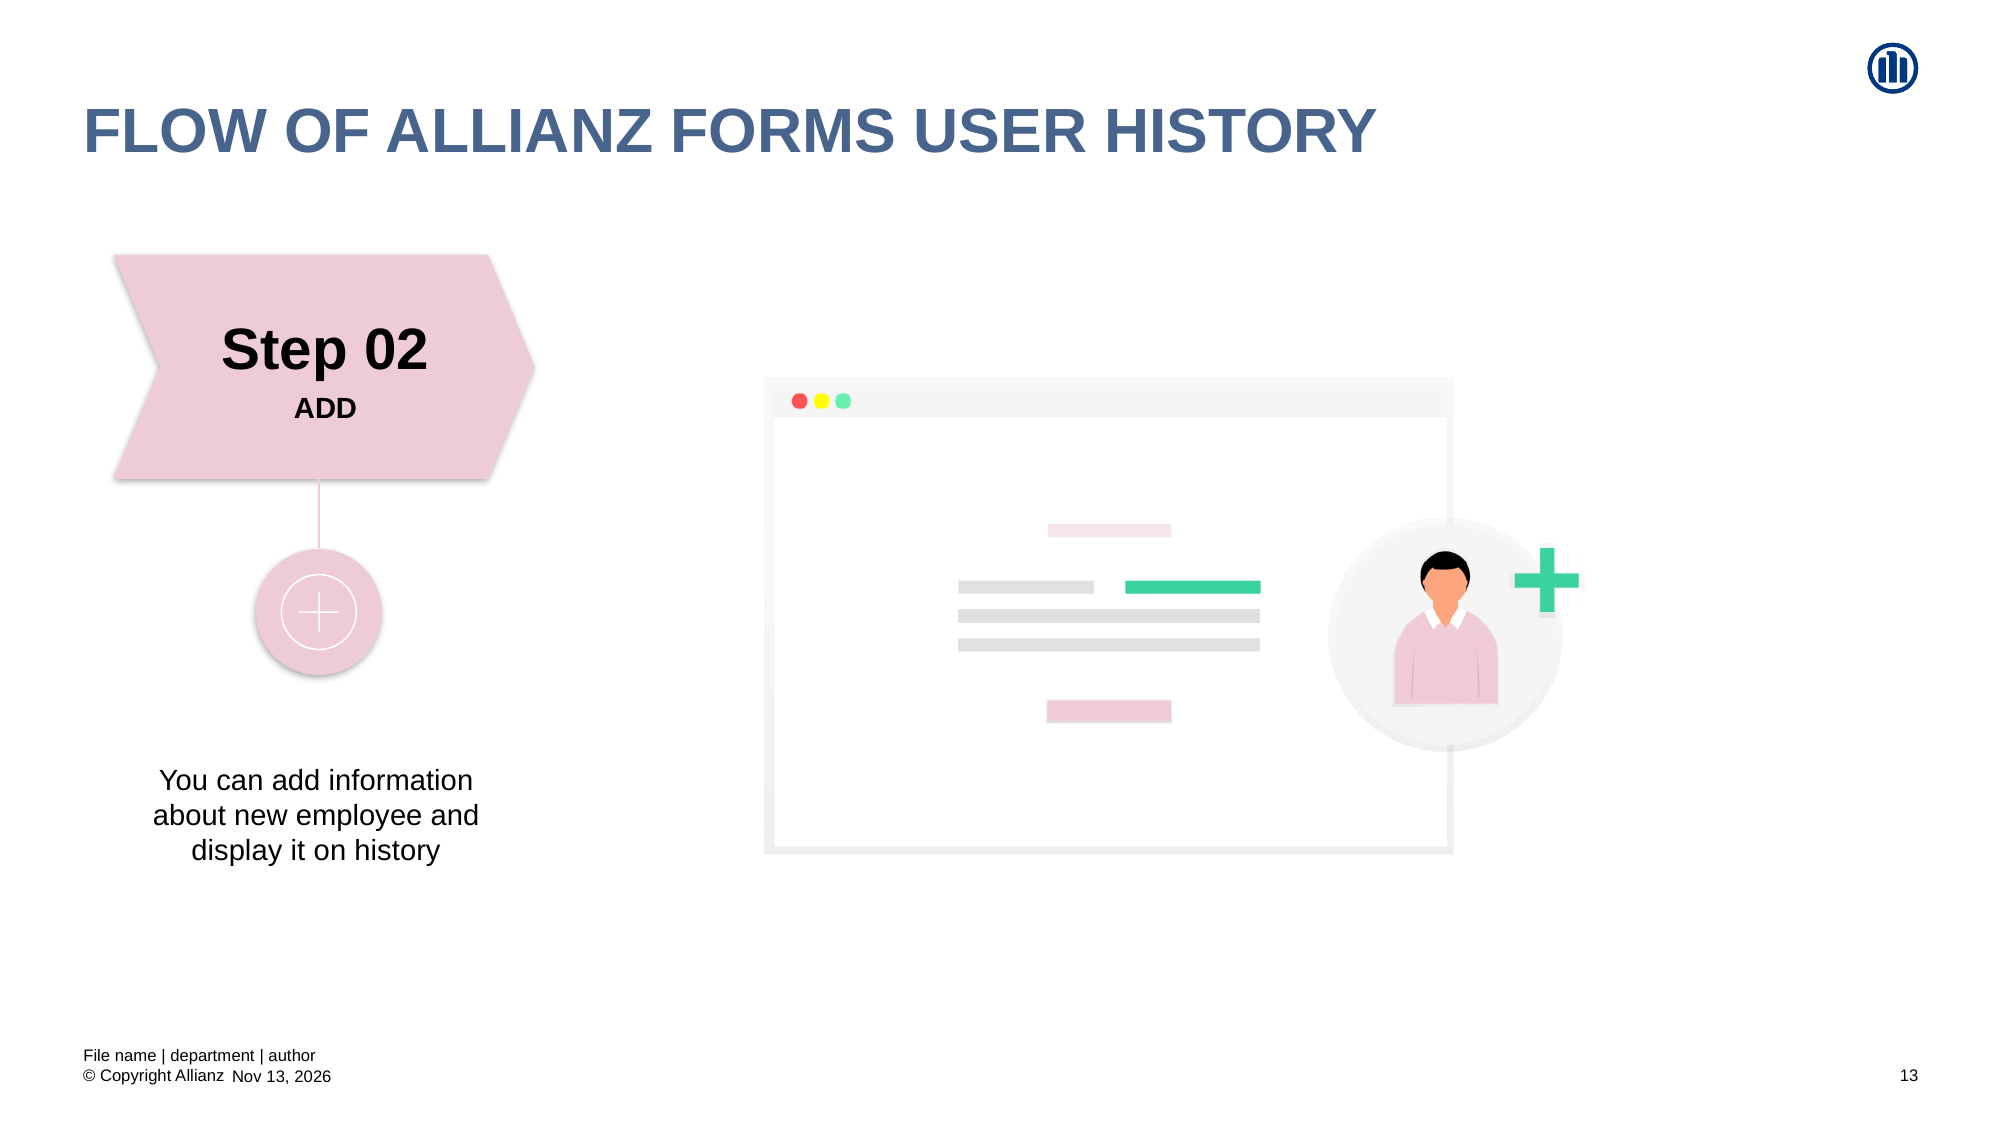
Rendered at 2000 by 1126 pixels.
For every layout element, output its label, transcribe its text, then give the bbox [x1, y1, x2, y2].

title Flow of Allianz forms user history [83, 84, 1835, 169]
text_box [281, 574, 357, 650]
slide_number 21-Aug-20 [232, 1066, 447, 1086]
footer File name | department | author [83, 1044, 1004, 1066]
picture [651, 300, 1697, 930]
slide_number 13 [1834, 1065, 1919, 1126]
text_box Step 02 ADD [113, 234, 538, 501]
text_box You can add information about new employee and display it on history [139, 725, 494, 903]
text_box [255, 548, 383, 676]
